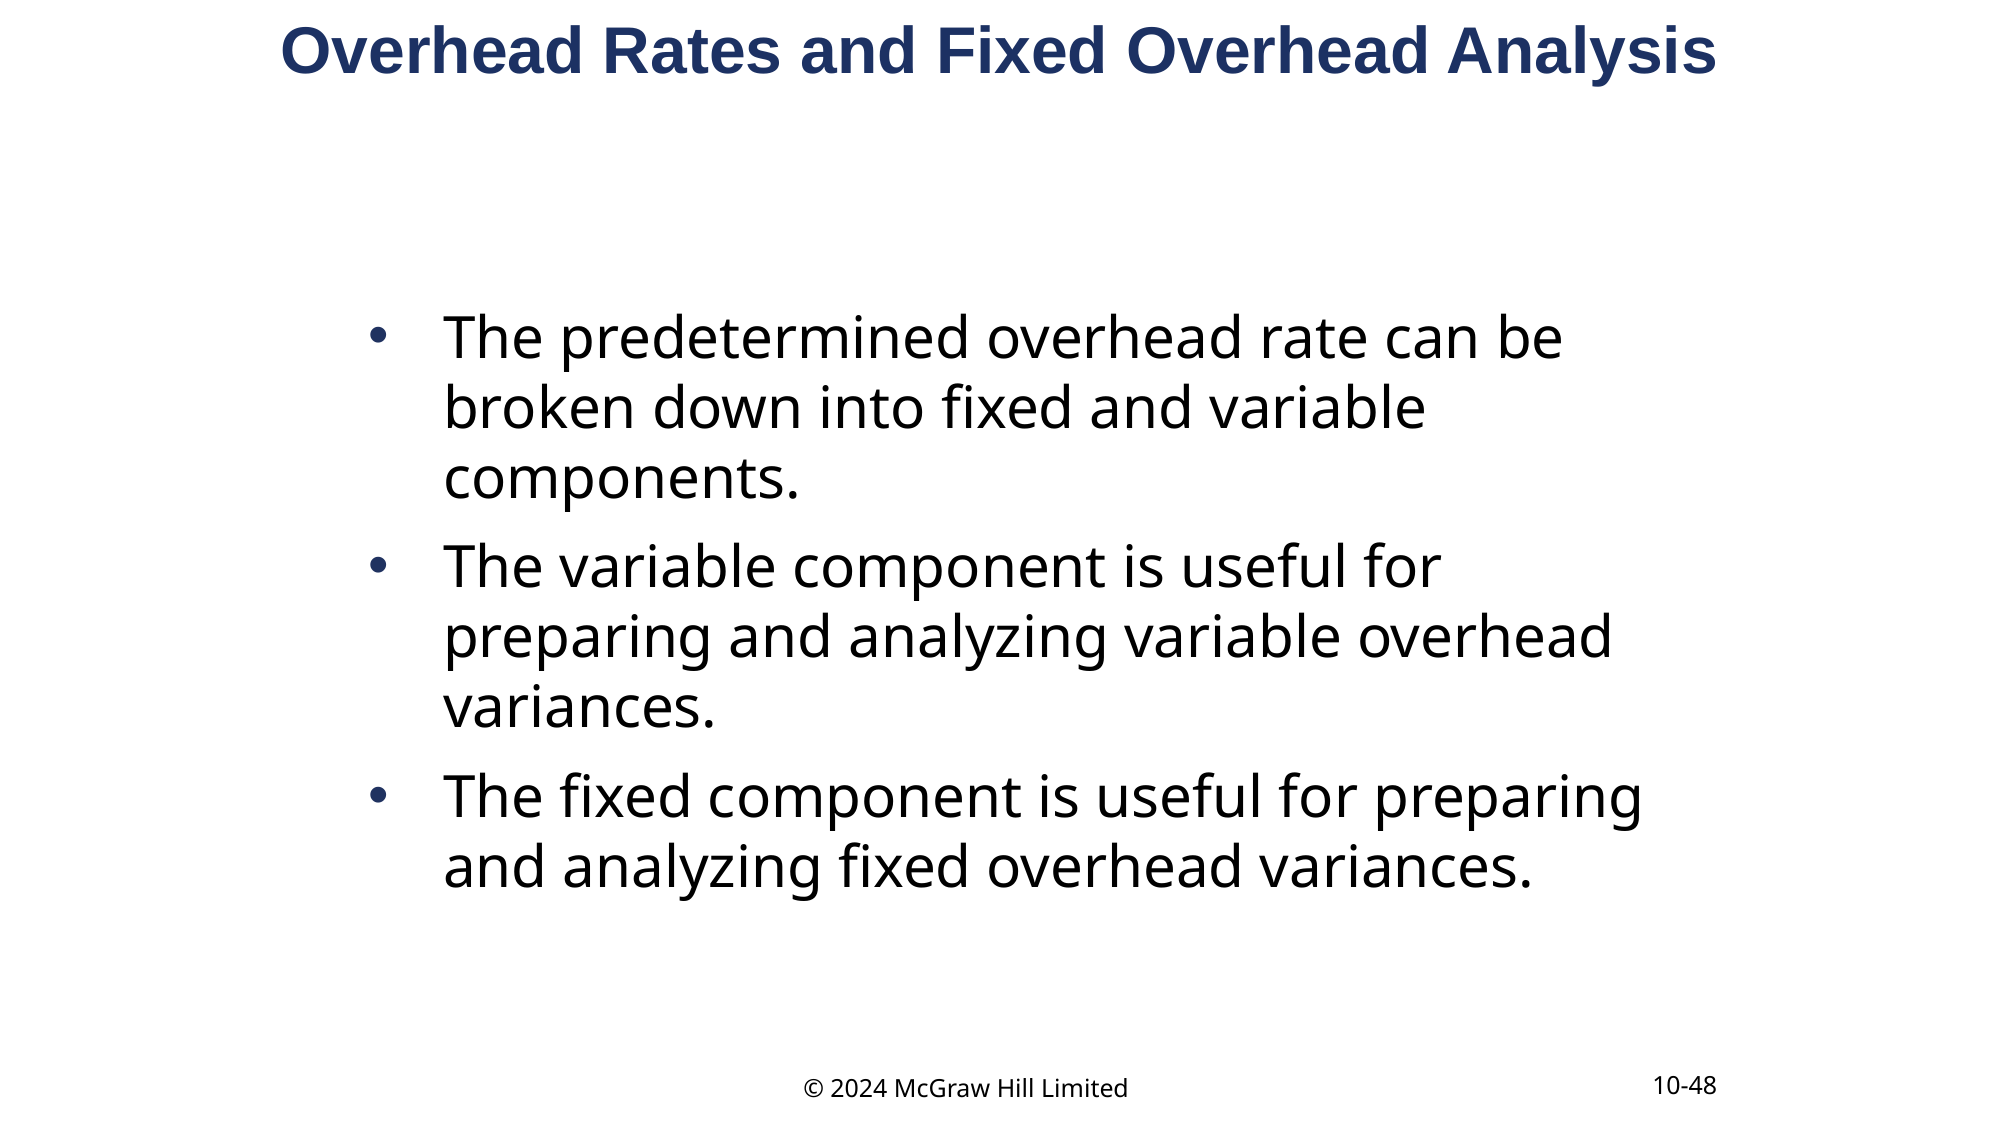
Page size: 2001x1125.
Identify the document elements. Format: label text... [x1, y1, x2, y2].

text_box 10-48 [1637, 1062, 1750, 1108]
text_box The predetermined overhead rate can be broken down into fixed and variable components. The variable component is useful for preparing and analyzing variable overhead variances. The fixed component is useful for preparing and analyzing fixed overhead variances. [312, 251, 1713, 1088]
title Overhead Rates and Fixed Overhead Analysis [249, 0, 1750, 130]
